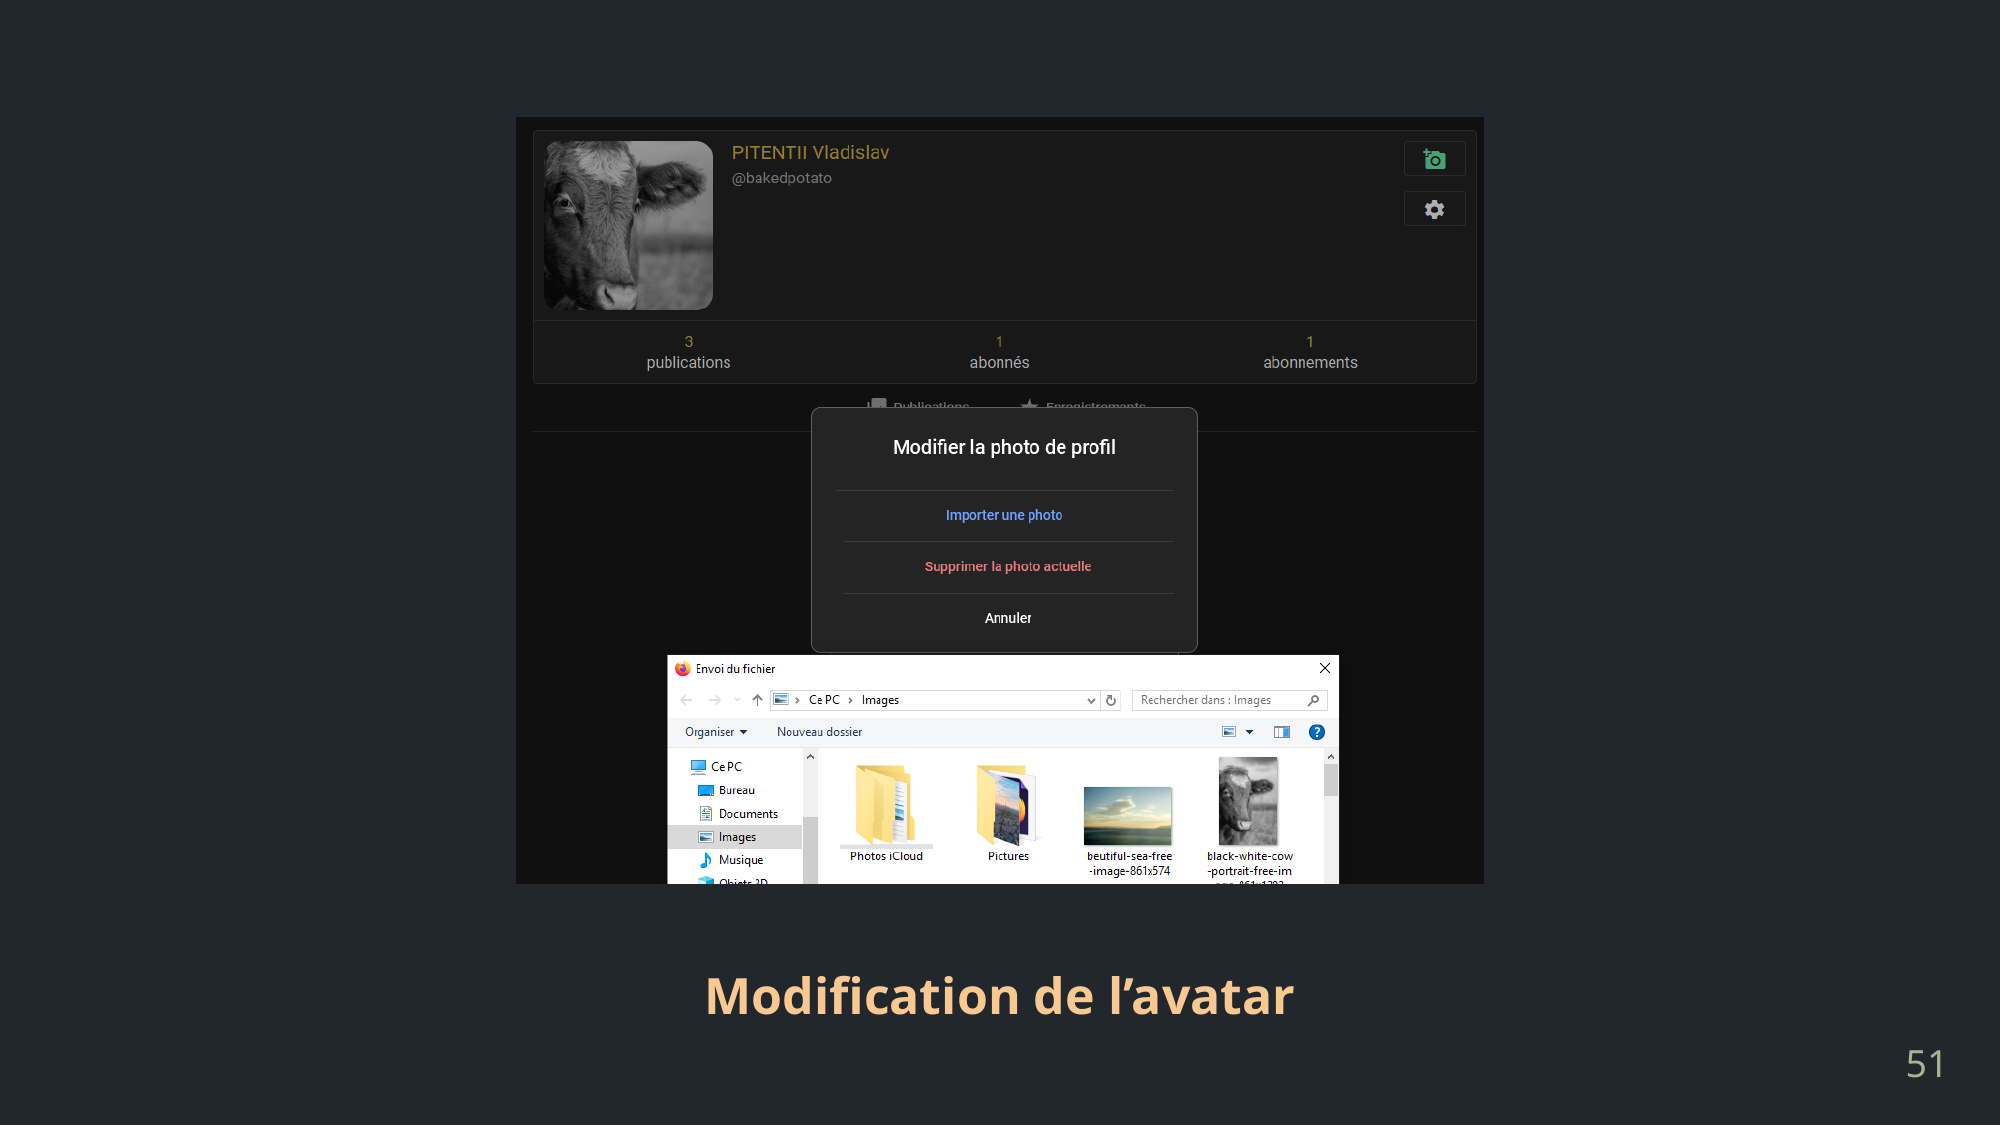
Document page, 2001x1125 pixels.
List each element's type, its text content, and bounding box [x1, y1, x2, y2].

text_box Modification de l’avatar [564, 943, 1436, 1032]
picture [515, 117, 1485, 884]
text_box 51 [77, 1032, 1964, 1093]
